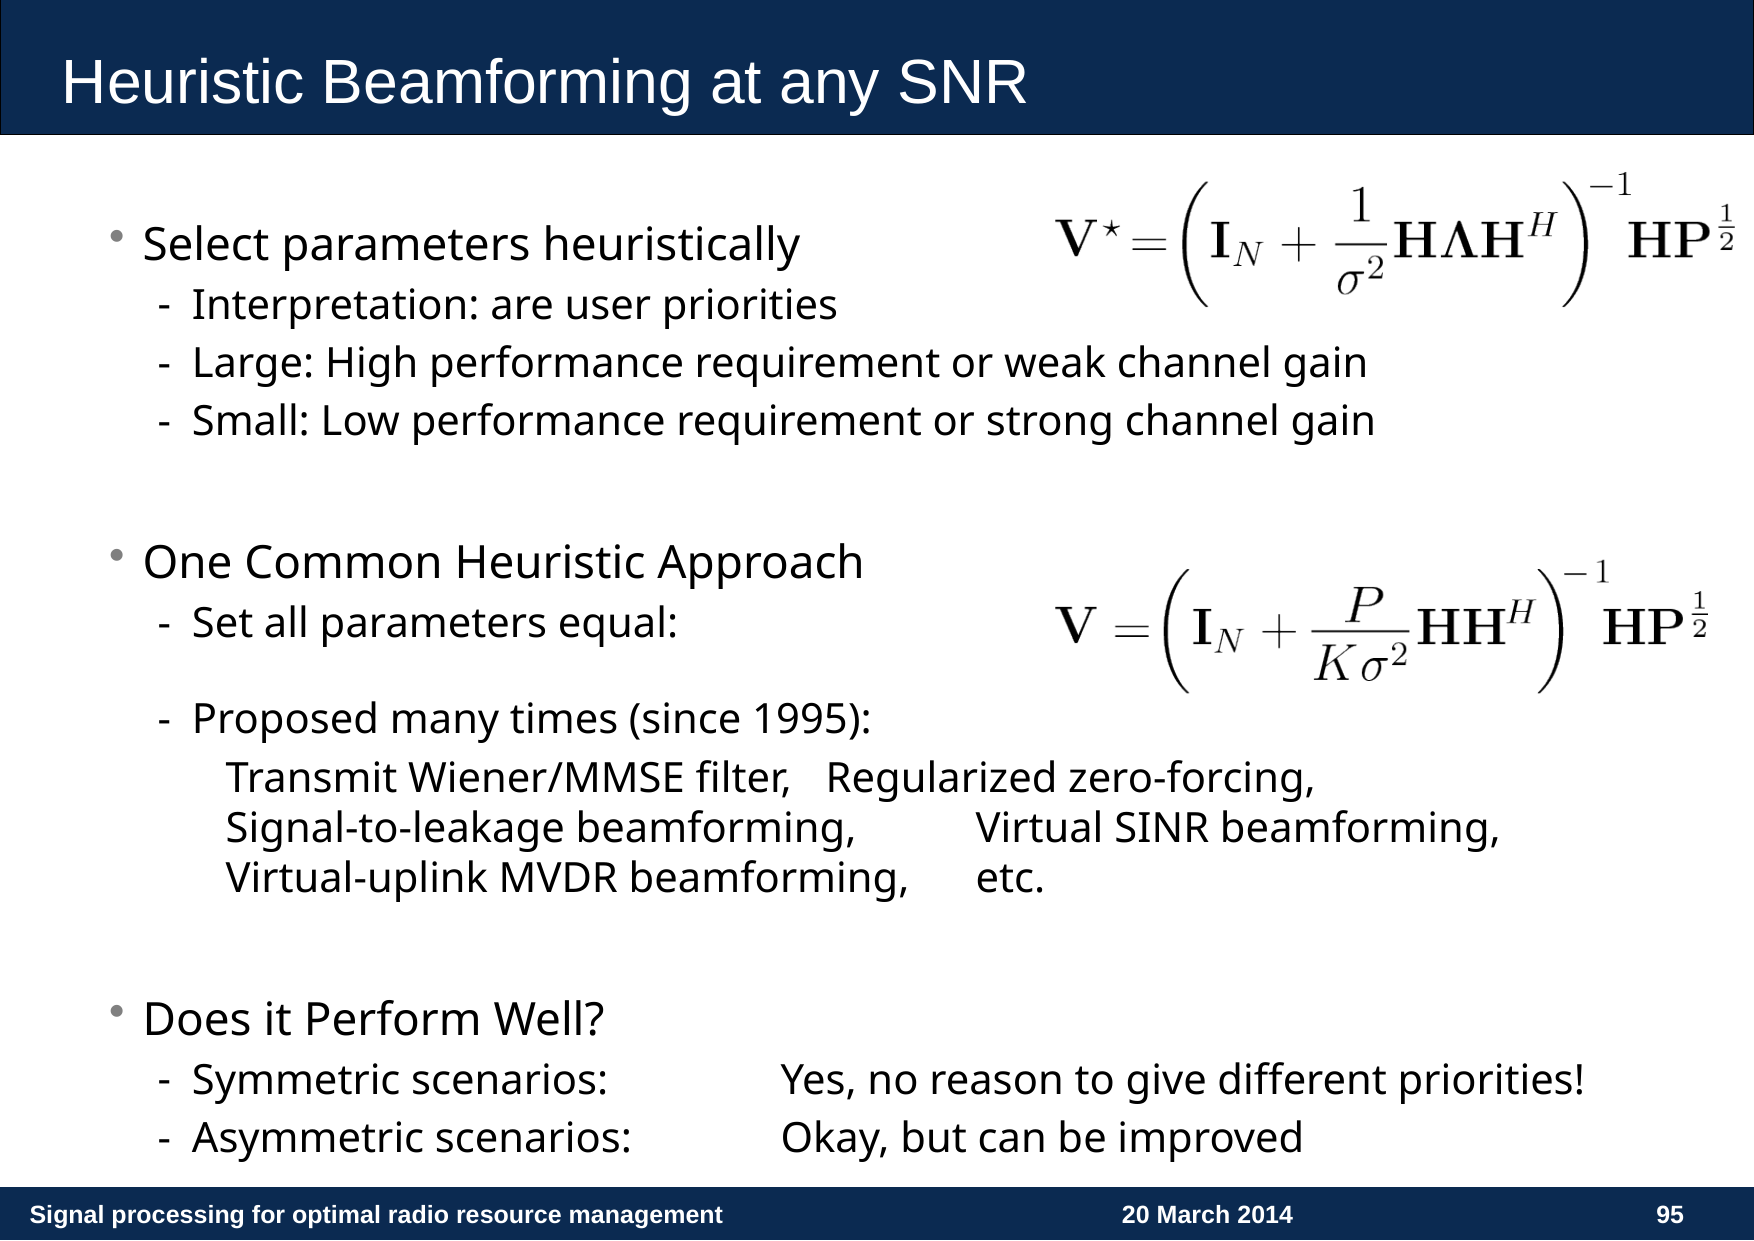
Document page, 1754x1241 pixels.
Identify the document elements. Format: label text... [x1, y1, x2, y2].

slide_number 95 [1627, 1180, 1714, 1241]
picture [1053, 137, 1735, 339]
slide_number Signal processing for optimal radio resource management [14, 1180, 771, 1241]
title Heuristic Beamforming at any SNR [61, 22, 1663, 135]
picture [1053, 525, 1709, 725]
footer 20 March 2014 [829, 1180, 1586, 1241]
